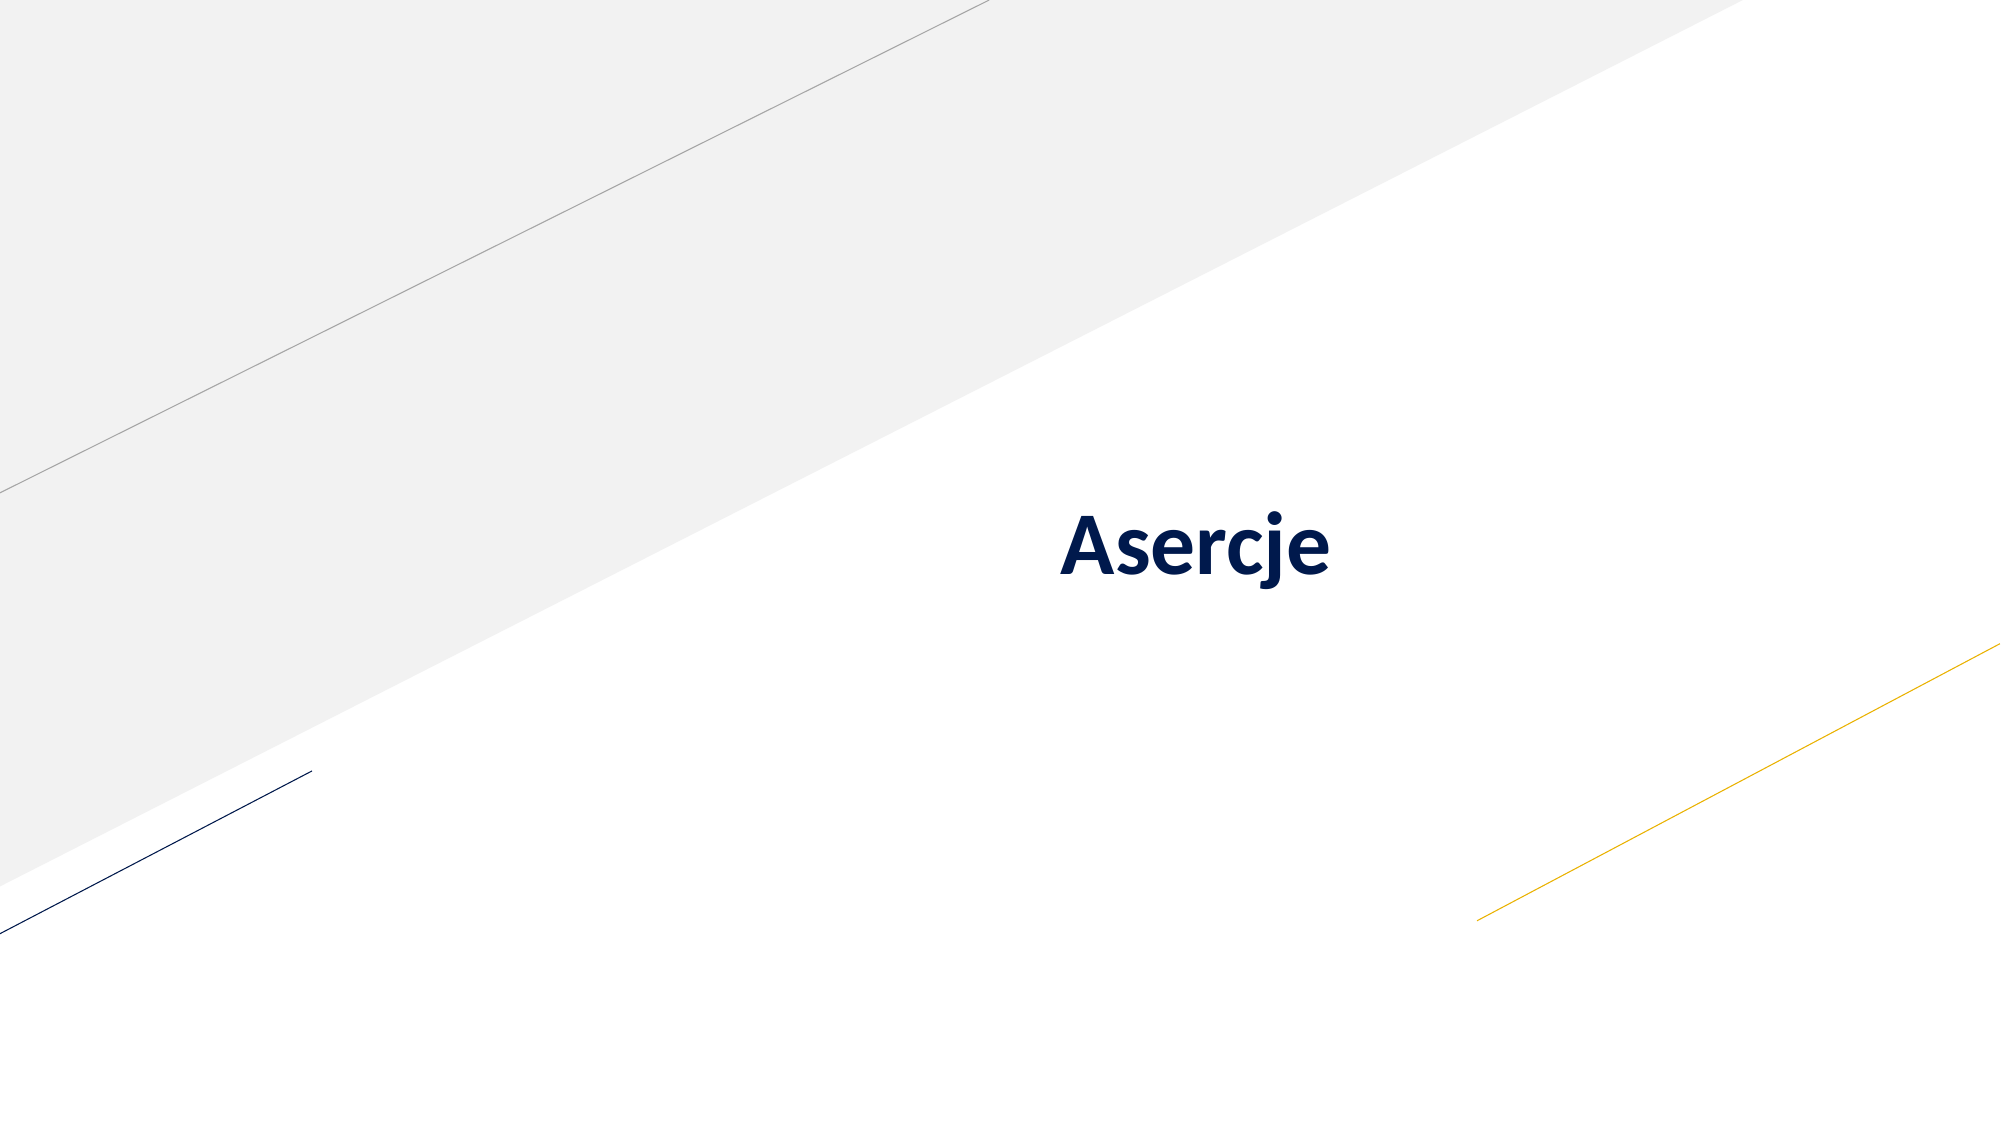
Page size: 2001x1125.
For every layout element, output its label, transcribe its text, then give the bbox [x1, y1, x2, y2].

title Asercje [1045, 329, 1842, 595]
